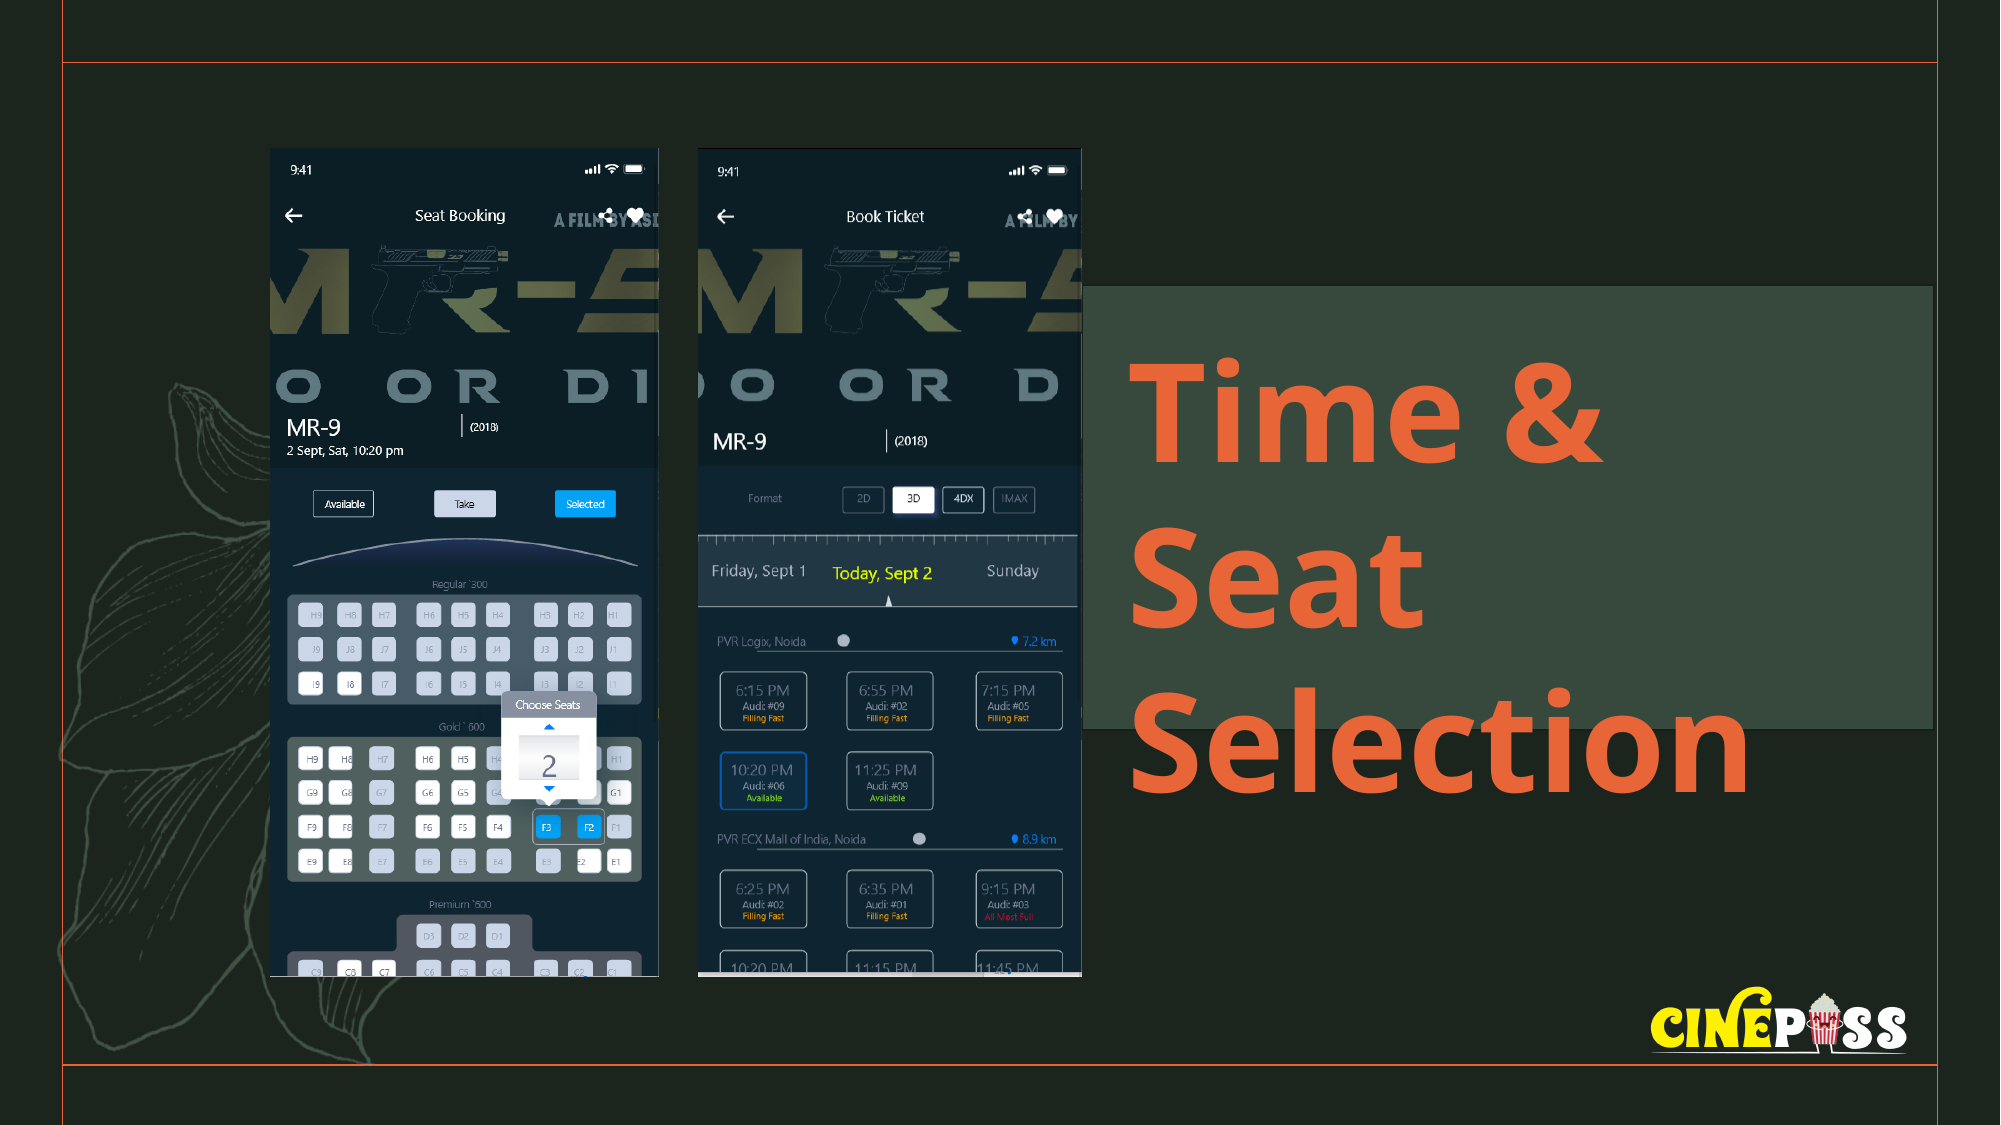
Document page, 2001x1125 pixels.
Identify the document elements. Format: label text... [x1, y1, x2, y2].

picture [1644, 979, 1913, 1061]
text_box [1082, 284, 1935, 731]
picture [698, 148, 1082, 977]
text_box Time & Seat Selection [1113, 317, 1934, 827]
picture [0, 111, 659, 1125]
